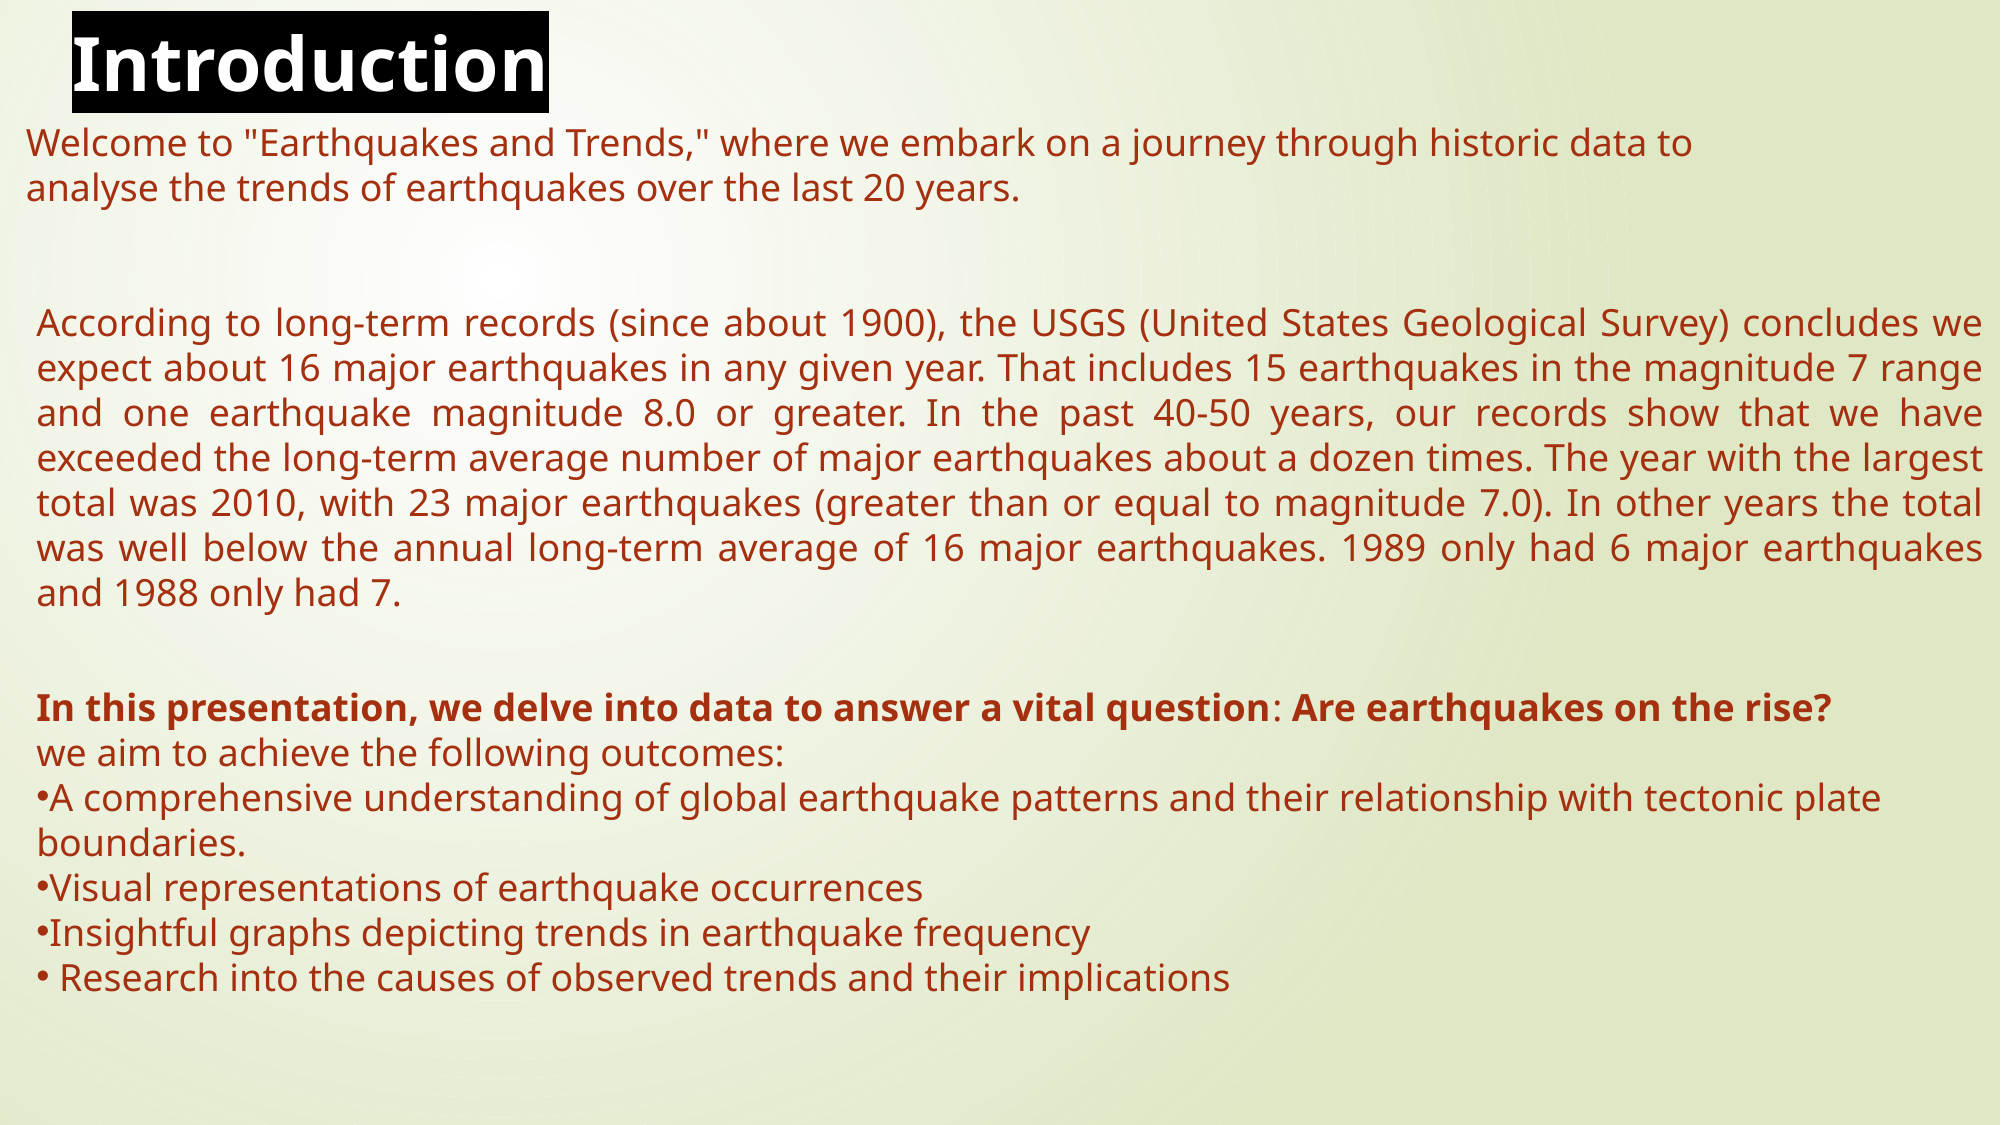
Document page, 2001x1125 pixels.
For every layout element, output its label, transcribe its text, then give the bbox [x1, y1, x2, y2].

title Introduction [57, 8, 2000, 219]
list Welcome to "Earthquakes and Trends," where we embark on a journey through historic data to analyse the trends of earthquakes over the last 20 years. [10, 111, 1752, 357]
text_box According to long-term records (since about 1900), the USGS (United States Geological Survey) concludes we expect about 16 major earthquakes in any given year. That includes 15 earthquakes in the magnitude 7 range and one earthquake magnitude 8.0 or greater. In the past 40-50 years, our records show that we have exceeded the long-term average number of major earthquakes about a dozen times. The year with the largest total was 2010, with 23 major earthquakes (greater than or equal to magnitude 7.0). In other years the total was well below the annual long-term average of 16 major earthquakes. 1989 only had 6 major earthquakes and 1988 only had 7. In this presentation, we delve into data to answer a vital question: Are earthquakes on the rise? we aim to achieve the following outcomes: A comprehensive understanding of global earthquake patterns and their relationship with tectonic plate boundaries. Visual representations of earthquake occurrences Insightful graphs depicting trends in earthquake frequency Research into the causes of observed trends and their implications [21, 291, 2000, 1006]
